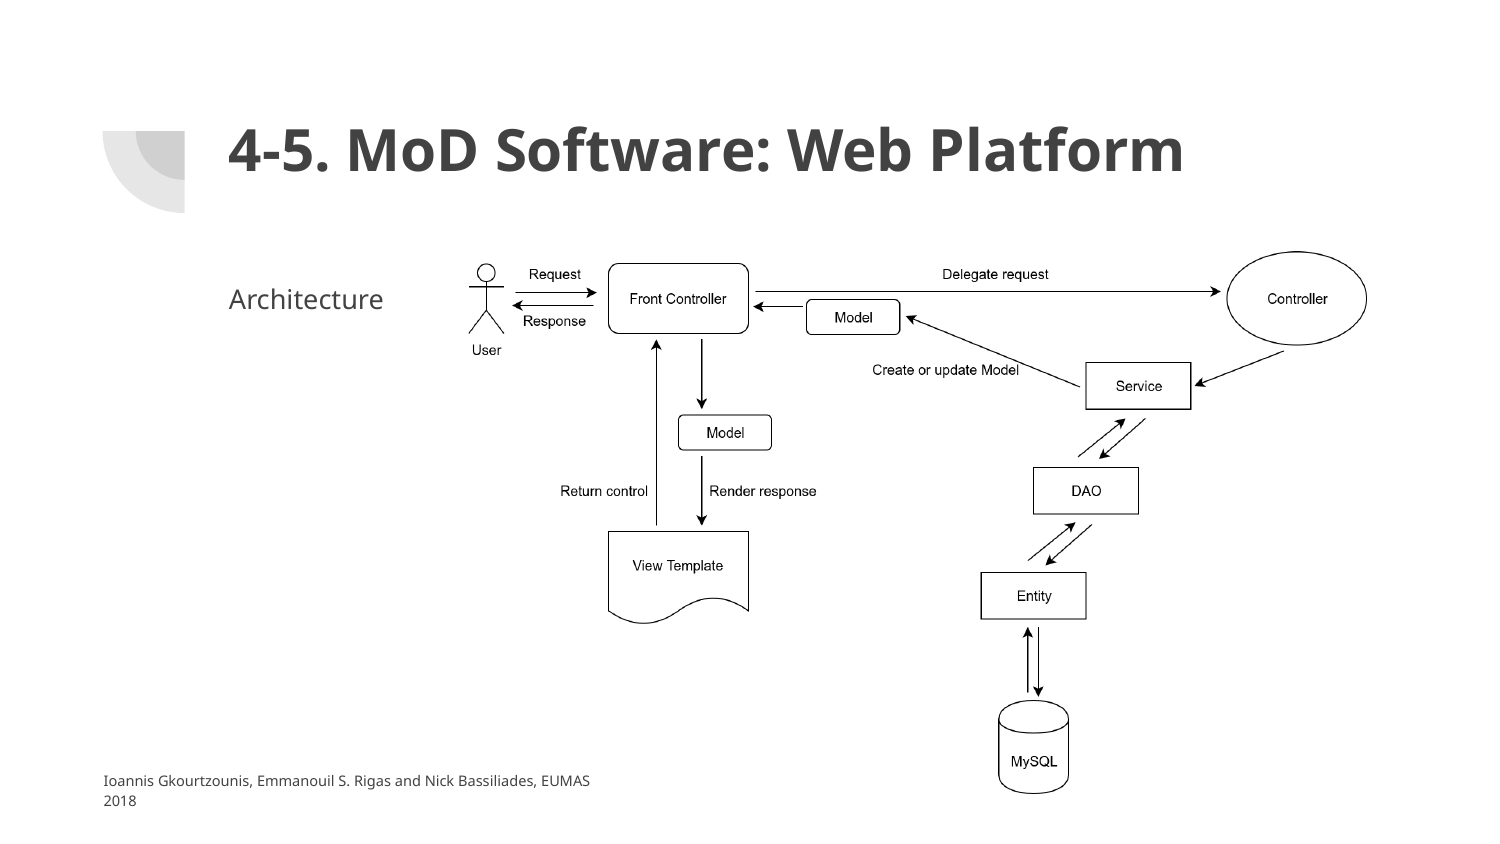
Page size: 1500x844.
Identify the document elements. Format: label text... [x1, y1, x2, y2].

list Ioannis Gkourtzounis, Emmanouil S. Rigas and Nick Bassiliades, EUMAS 2018 [88, 754, 462, 794]
title 4-5. MoD Software: Web Platform [213, 98, 1368, 262]
list Architecture [213, 262, 462, 744]
picture [468, 251, 1367, 795]
